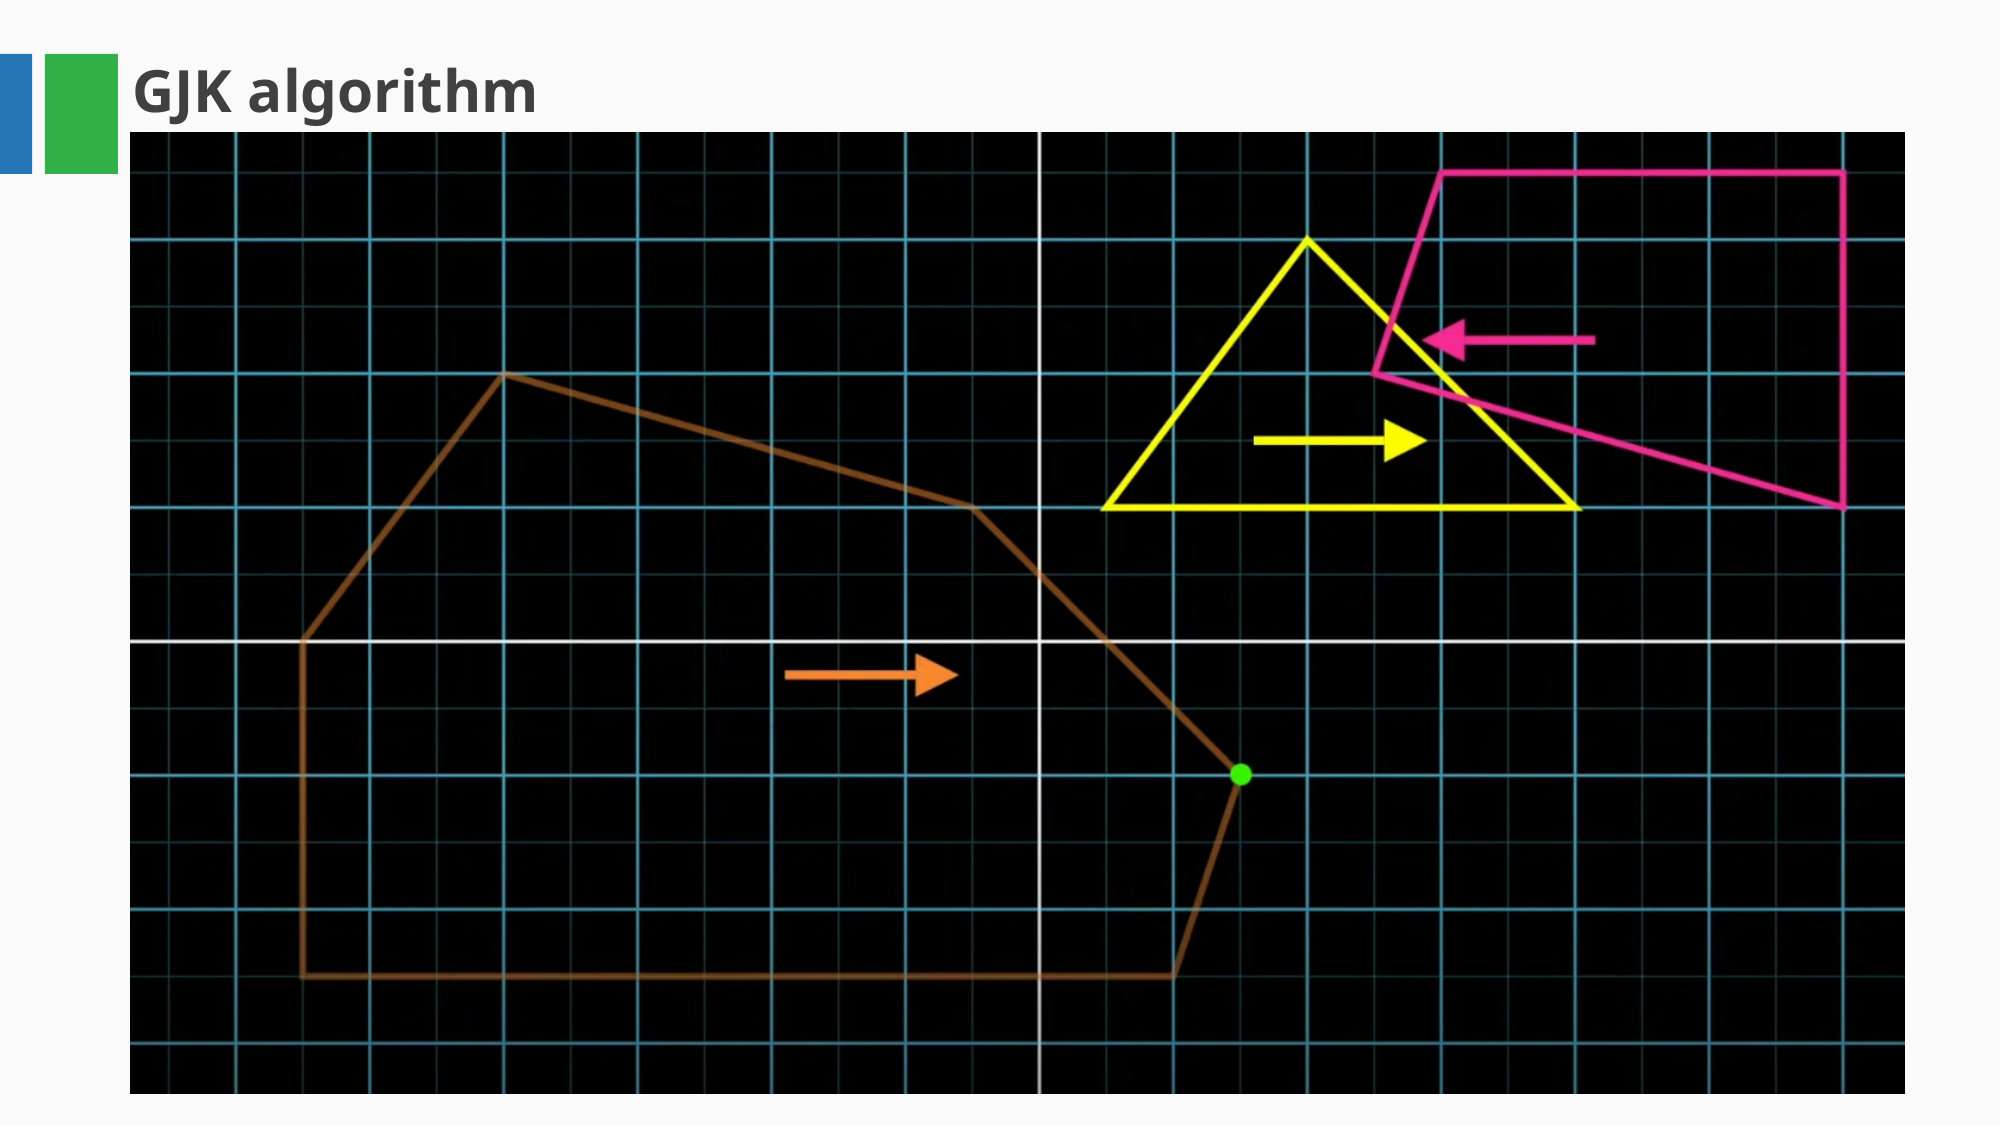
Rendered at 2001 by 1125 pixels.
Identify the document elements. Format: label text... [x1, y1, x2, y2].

text_box GJK algorithm [117, 46, 876, 132]
picture [130, 132, 1905, 1094]
text_box [44, 53, 119, 175]
text_box [0, 53, 33, 175]
